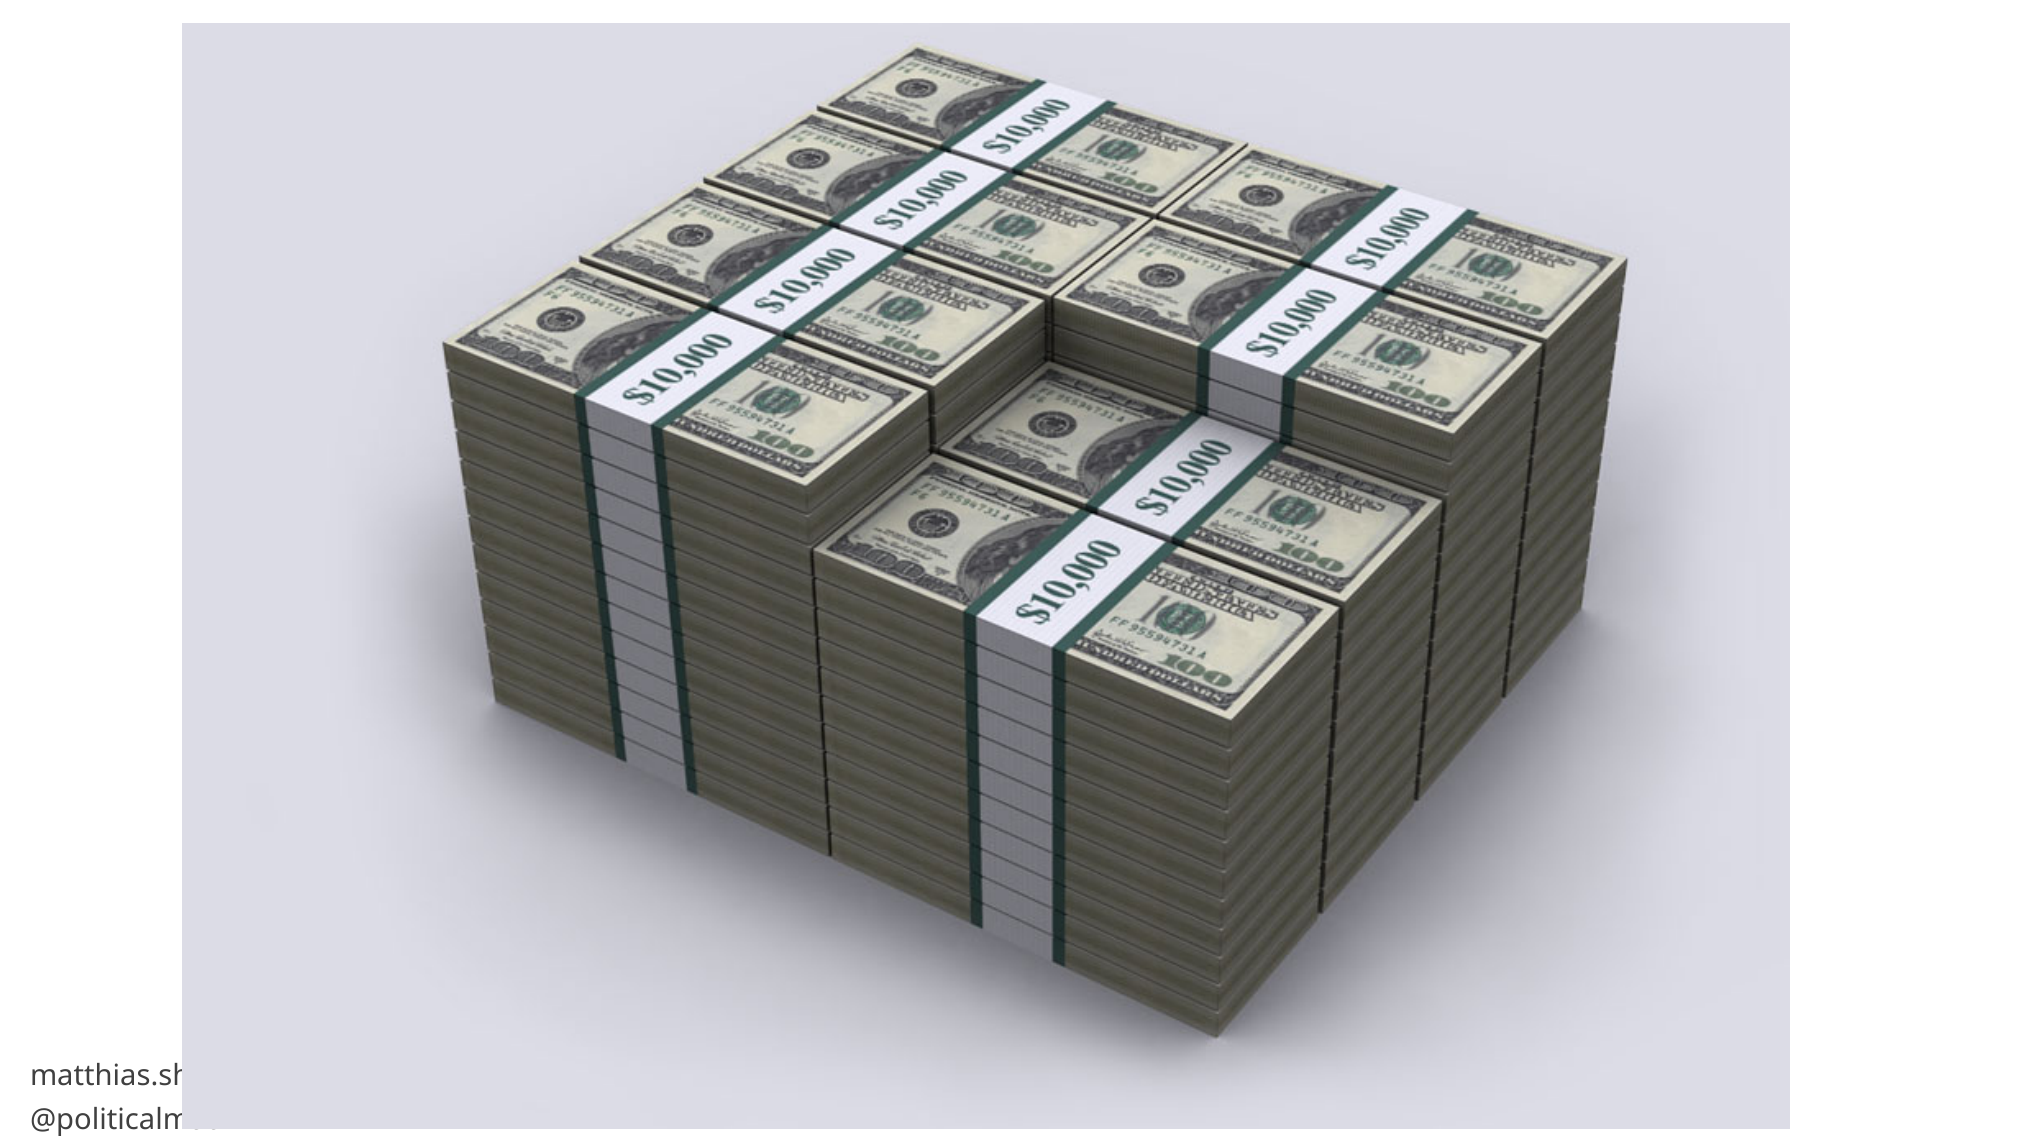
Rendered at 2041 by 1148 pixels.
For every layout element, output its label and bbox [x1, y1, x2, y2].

picture [182, 23, 1790, 1130]
